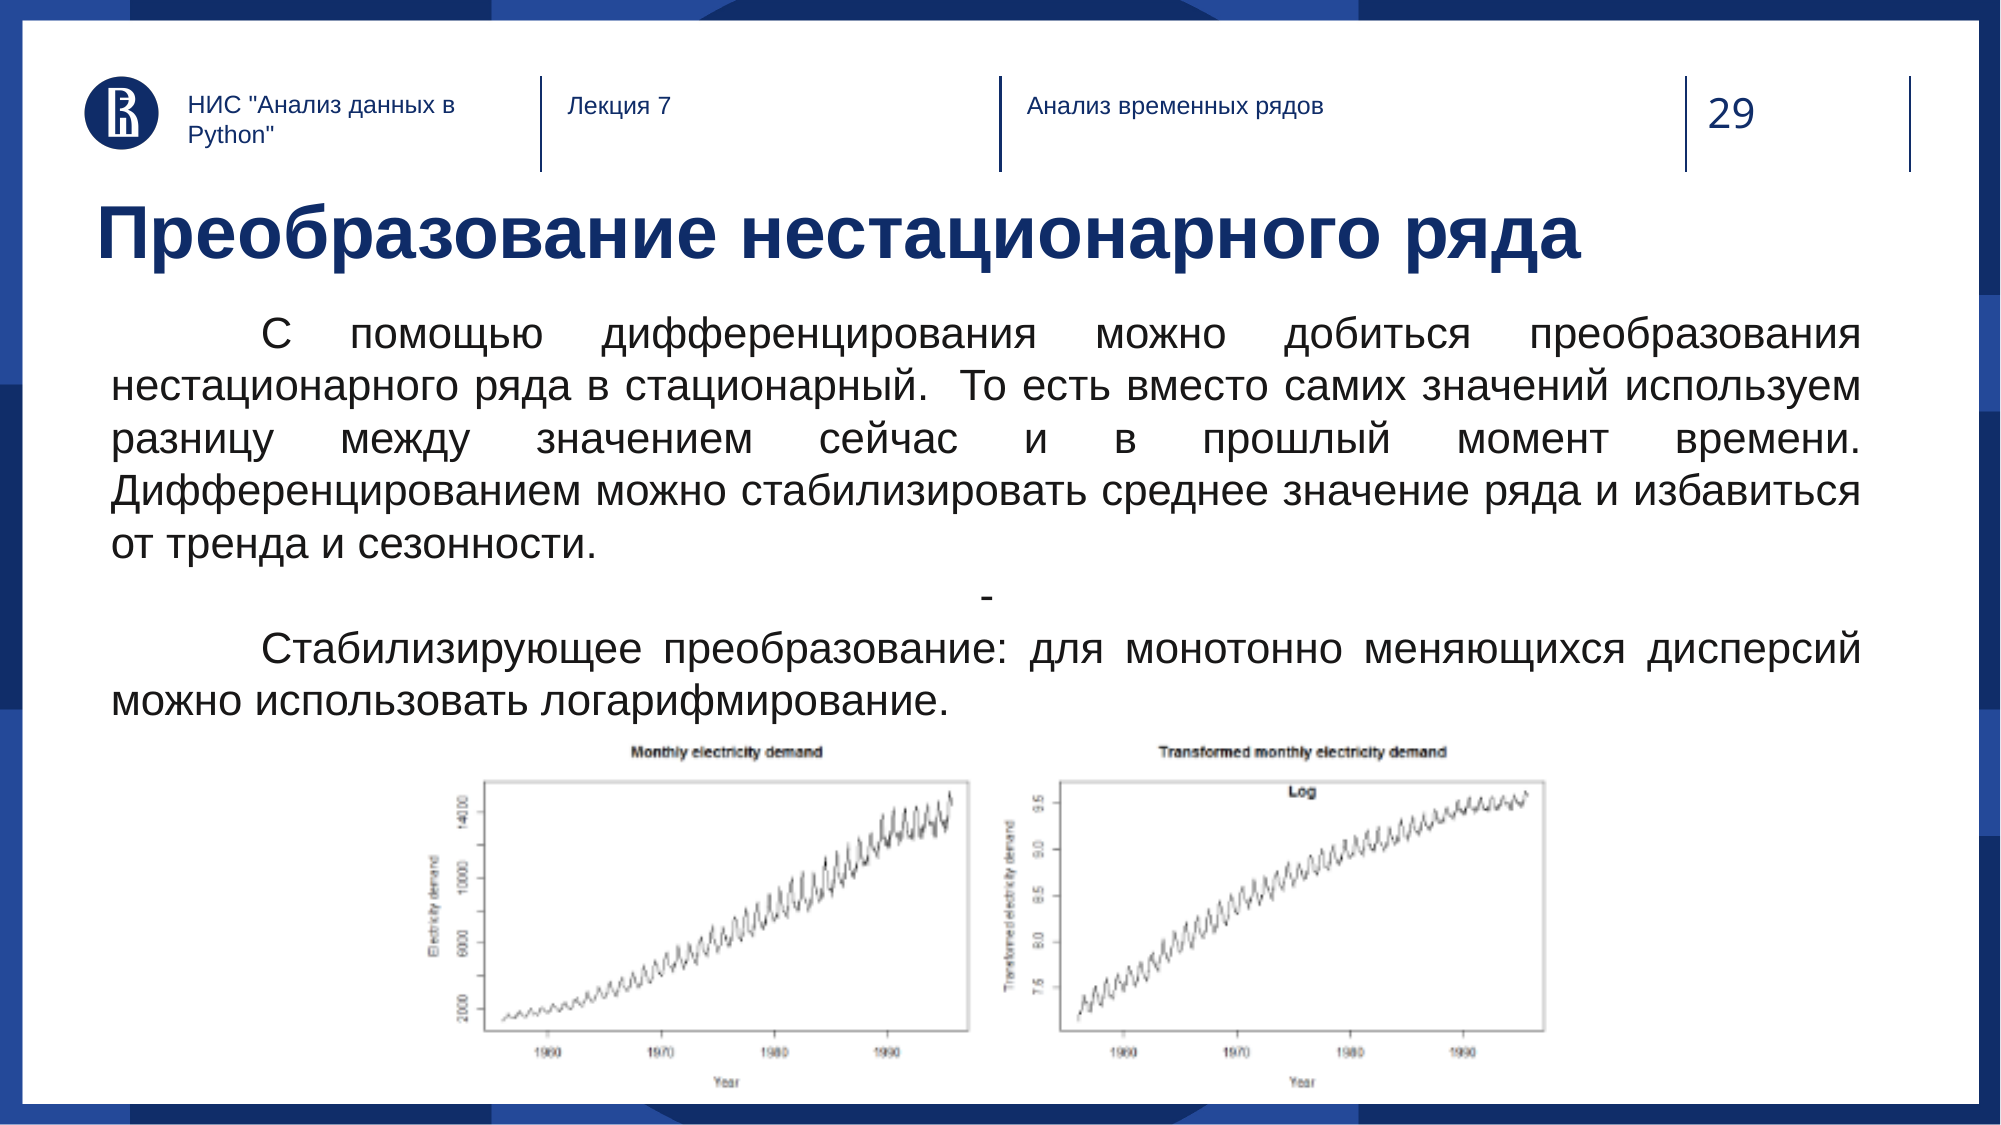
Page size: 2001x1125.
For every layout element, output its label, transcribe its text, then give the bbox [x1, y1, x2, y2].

list Анализ временных рядов [1026, 90, 1367, 157]
list Лекция 7 [567, 90, 907, 157]
title Преобразование нестационарного ряда [96, 183, 1911, 311]
list НИС "Анализ данных в Python" [187, 88, 520, 157]
picture [0, 0, 2001, 1125]
